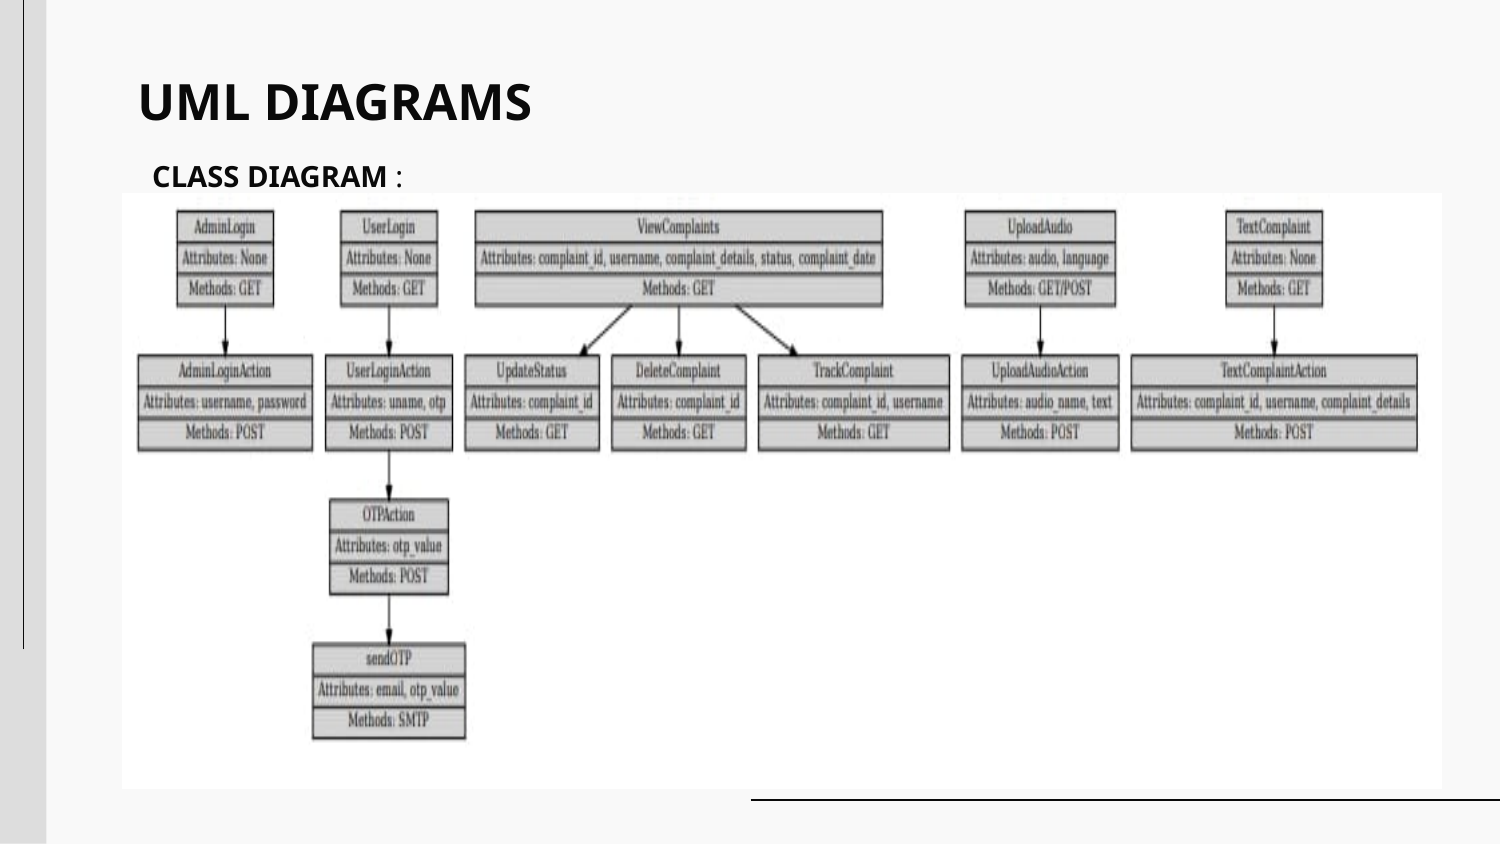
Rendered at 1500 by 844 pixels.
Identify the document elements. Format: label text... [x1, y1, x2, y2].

subtitle CLASS DIAGRAM : [137, 138, 1443, 192]
title UML DIAGRAMS [122, 55, 1500, 146]
picture [122, 193, 1442, 789]
